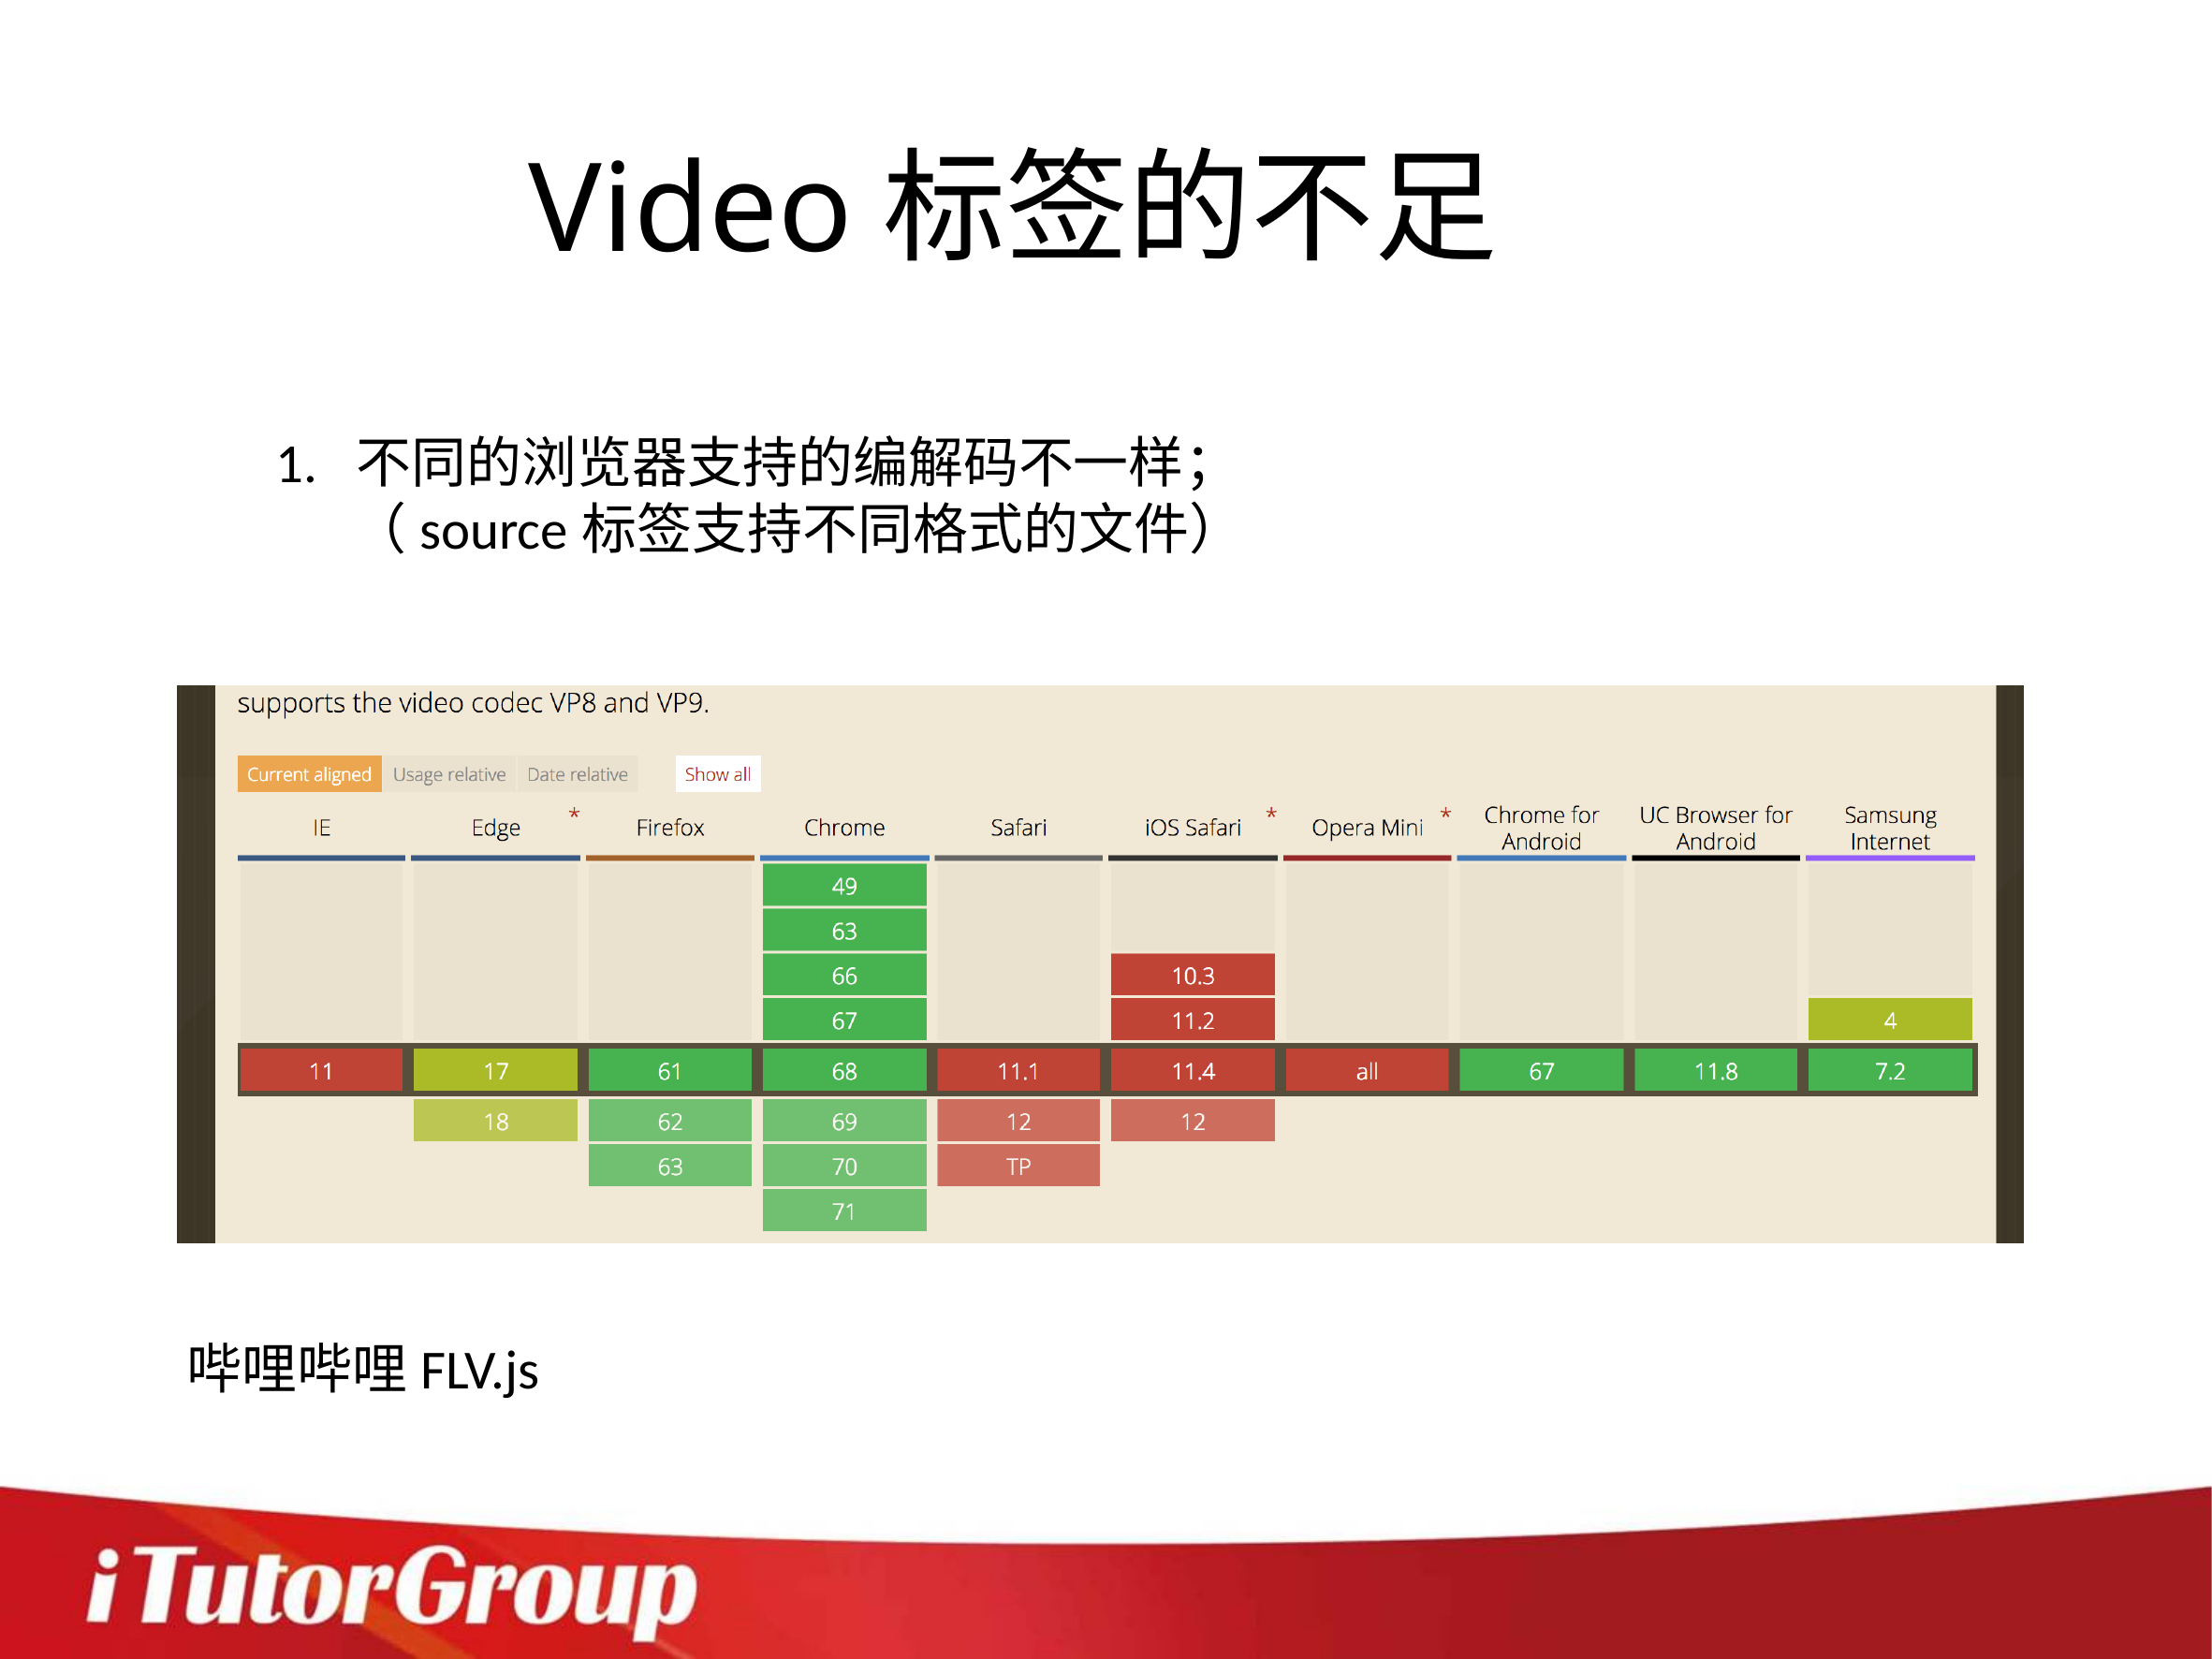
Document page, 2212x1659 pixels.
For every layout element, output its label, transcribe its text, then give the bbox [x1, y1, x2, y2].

text_box Video标签的不足 [515, 121, 1512, 284]
text_box 1. 不同的浏览器支持的编解码不一样； （source标签支持不同格式的文件） [262, 419, 1259, 634]
text_box 哔哩哔哩FLV.js [172, 1327, 554, 1407]
picture [0, 0, 2212, 1659]
